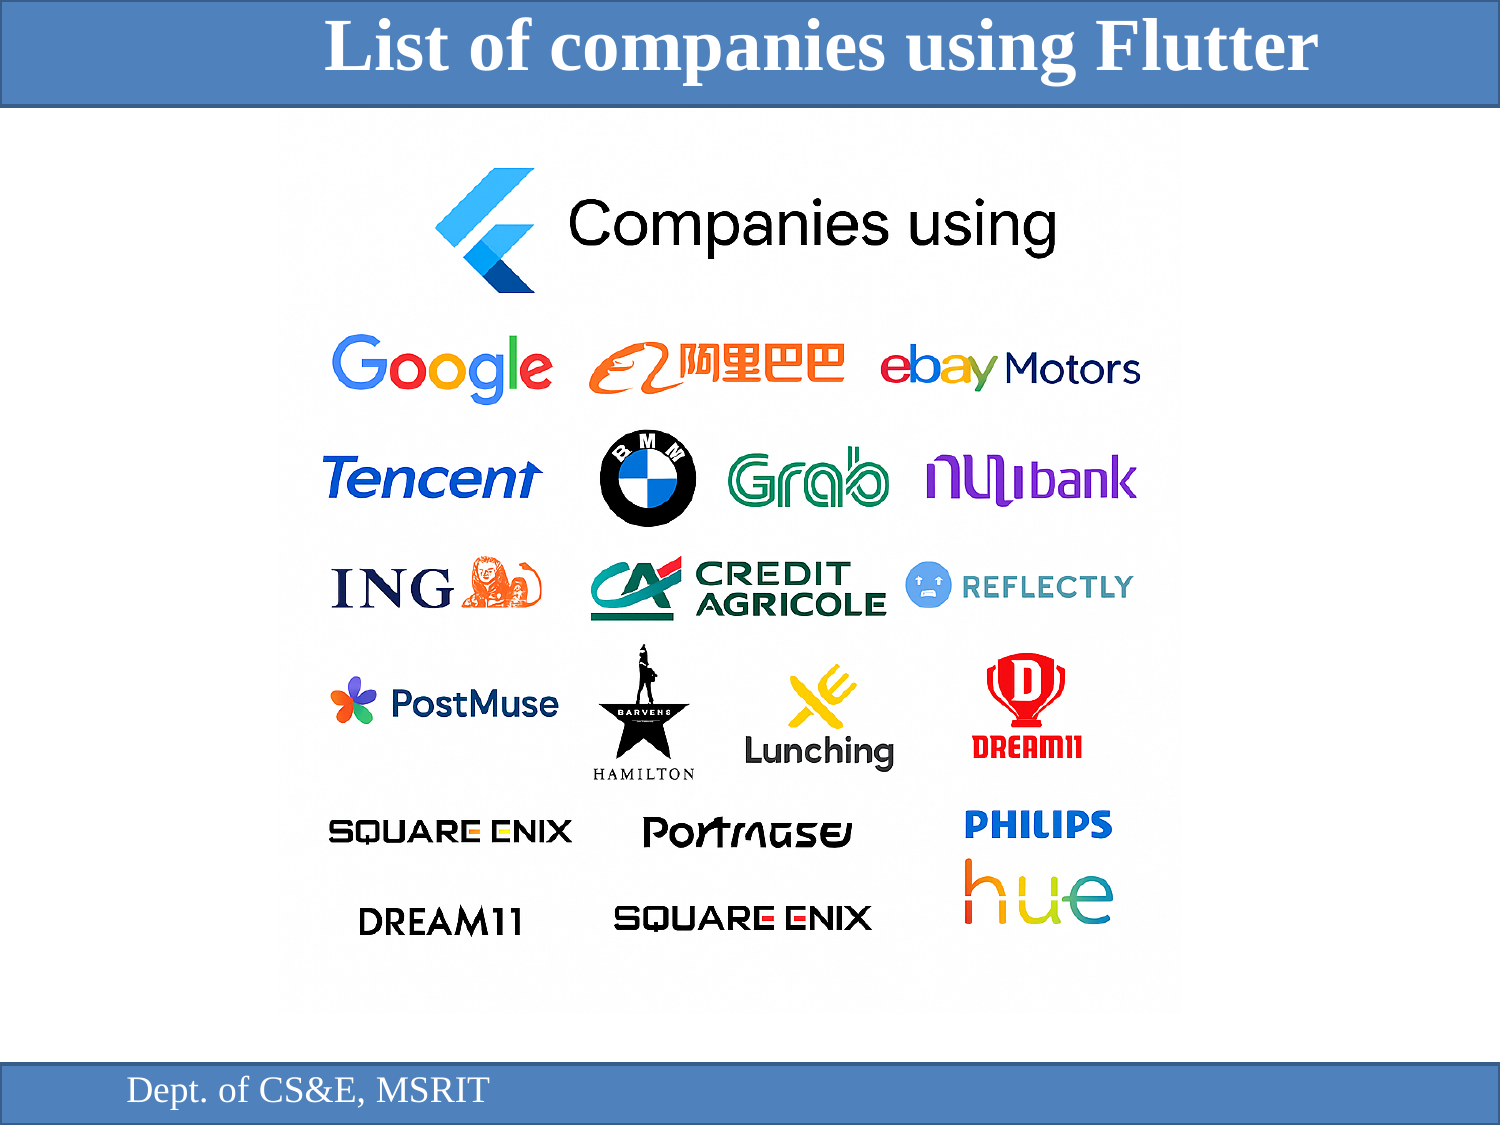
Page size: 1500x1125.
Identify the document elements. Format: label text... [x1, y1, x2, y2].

picture [278, 110, 1183, 1015]
text_box List of companies using Flutter [0, 1, 1500, 108]
text_box Dept. of CS&E, MSRIT [0, 1064, 1500, 1125]
